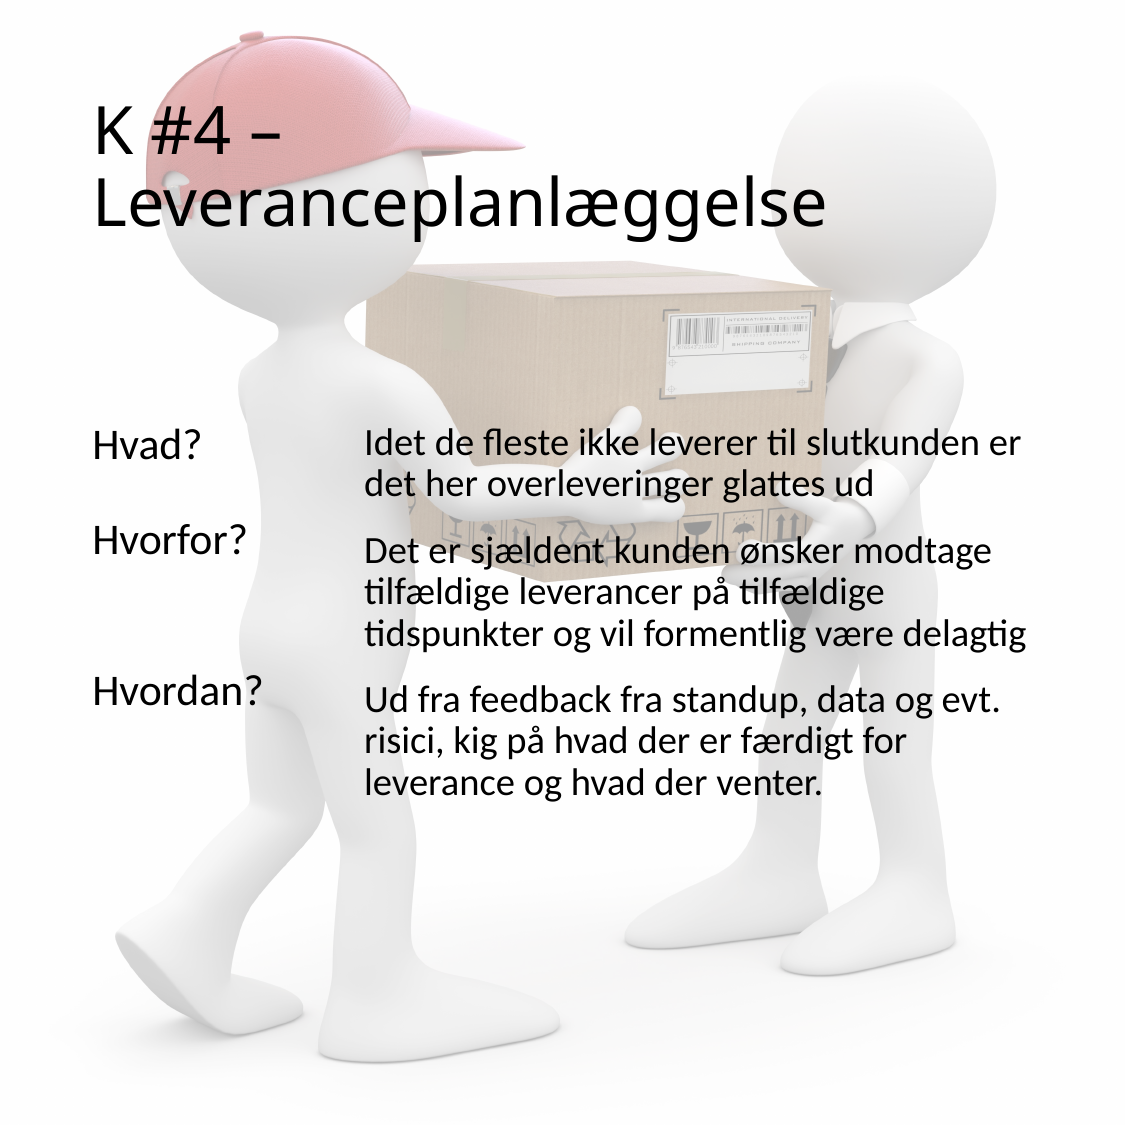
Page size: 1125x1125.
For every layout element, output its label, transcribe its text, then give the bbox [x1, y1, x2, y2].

title K #4 – Leveranceplanlæggelse [77, 59, 1048, 278]
list Hvad? Hvorfor? Hvordan? [77, 414, 310, 817]
text_box Idet de fleste ikke leverer til slutkunden er det her overleveringer glattes ud Det er sjældent kunden ønsker modtage tilfældige leverancer på tilfældige tidspunkter og vil formentlig være delagtig Ud fra feedback fra standup, data og evt. risici, kig på hvad der er færdigt for leverance og hvad der venter. [349, 414, 1048, 817]
